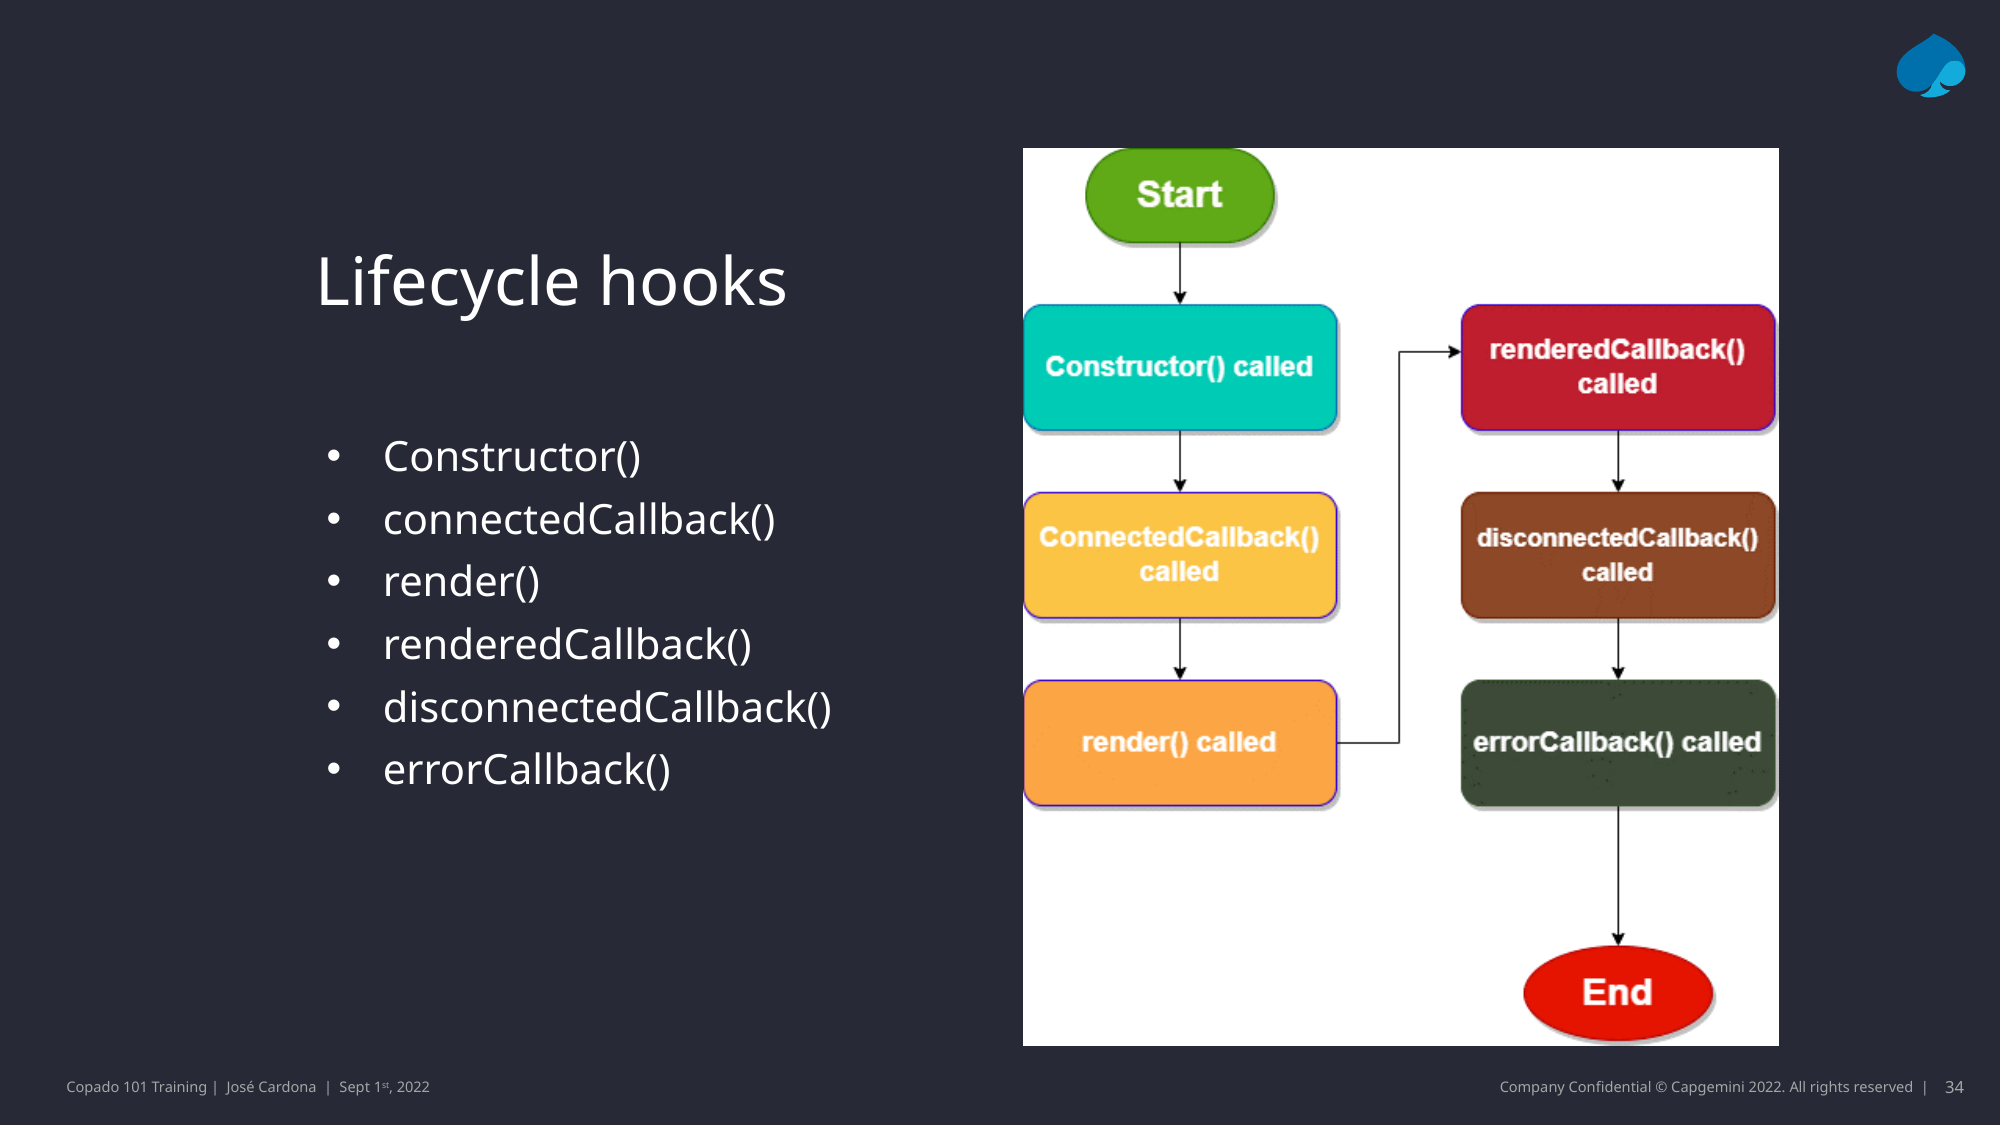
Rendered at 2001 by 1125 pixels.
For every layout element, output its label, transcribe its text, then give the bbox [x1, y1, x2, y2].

text_box Lifecycle hooks [271, 231, 834, 327]
list Constructor() connectedCallback() render() renderedCallback() disconnectedCallback() errorCallback() [326, 430, 889, 823]
picture [1023, 148, 1779, 1046]
